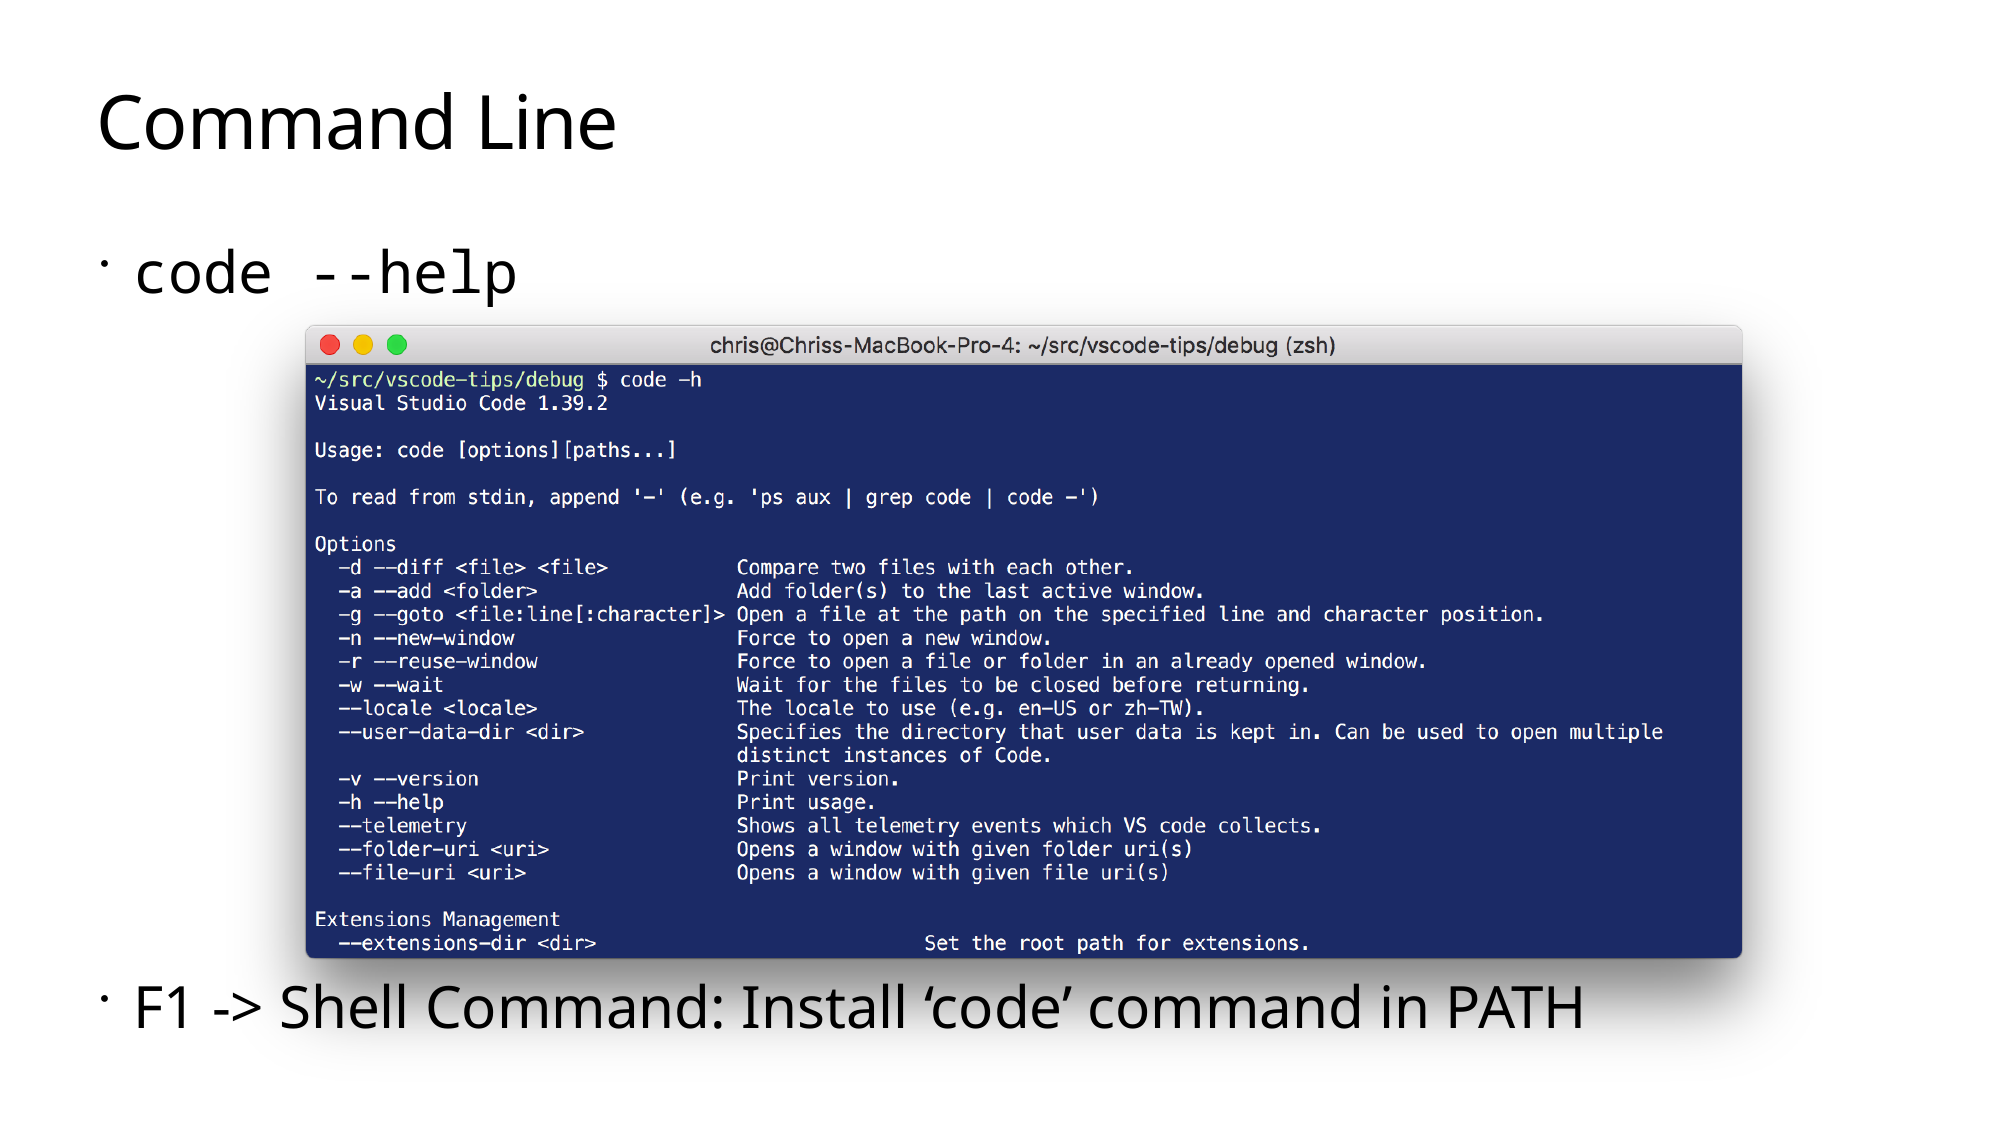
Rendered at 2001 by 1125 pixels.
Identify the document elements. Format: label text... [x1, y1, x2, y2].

picture [211, 272, 1836, 1093]
list code --help F1 -> Shell Command: Install ‘code’ command in PATH [95, 235, 1904, 1070]
title Command Line [96, 75, 1904, 166]
